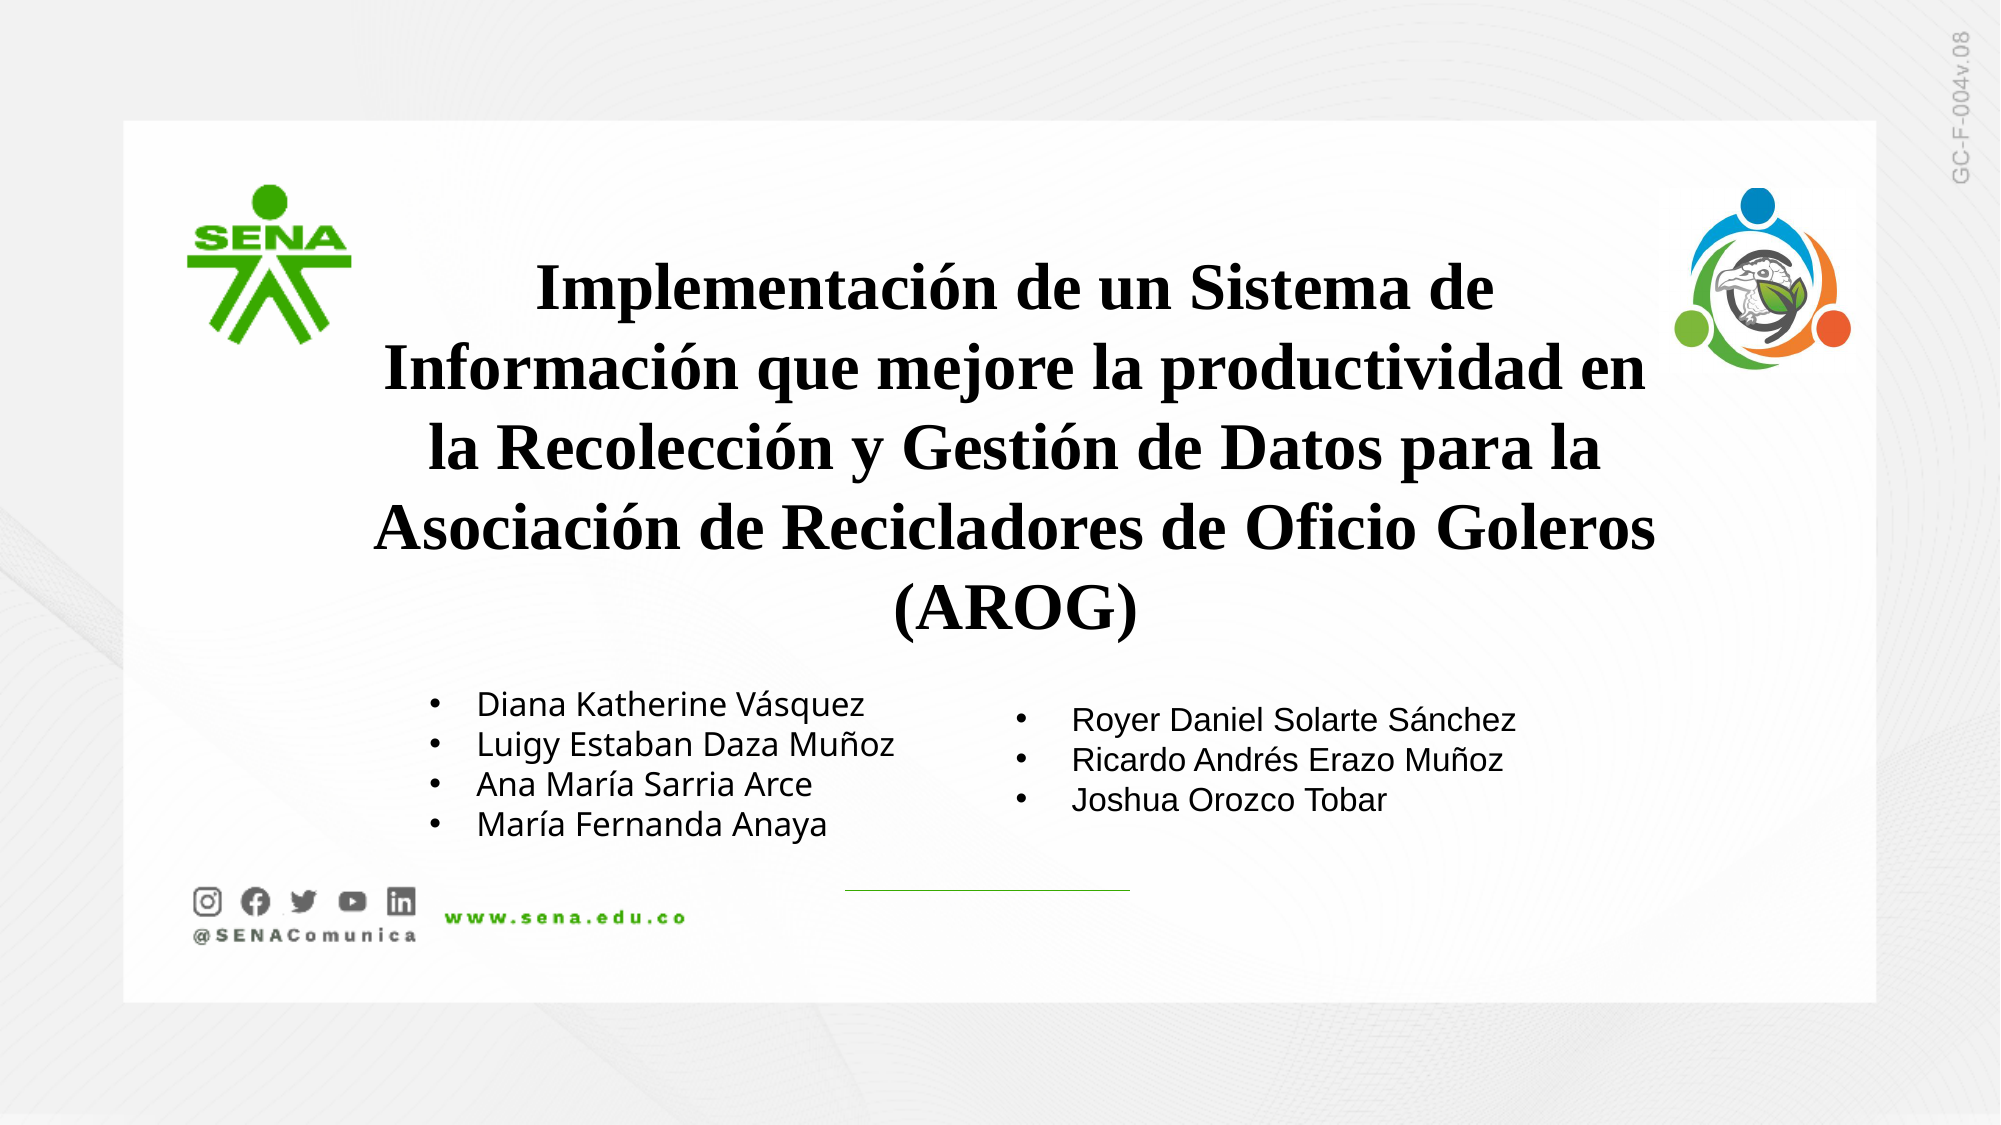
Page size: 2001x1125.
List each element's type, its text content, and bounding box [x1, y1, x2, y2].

text_box Royer Daniel Solarte Sánchez Ricardo Andrés Erazo Muñoz Joshua Orozco Tobar [1000, 691, 1576, 986]
text_box Diana Katherine Vásquez Luigy Estaban Daza Muñoz Ana María Sarria Arce María Fernanda Anaya [414, 675, 1204, 896]
picture [0, 0, 2000, 1125]
text_box Implementación de un Sistema de Información que mejore la productividad en la Recolección y Gestión de Datos para la Asociación de Recicladores de Oficio Goleros (AROG) [354, 235, 1678, 650]
